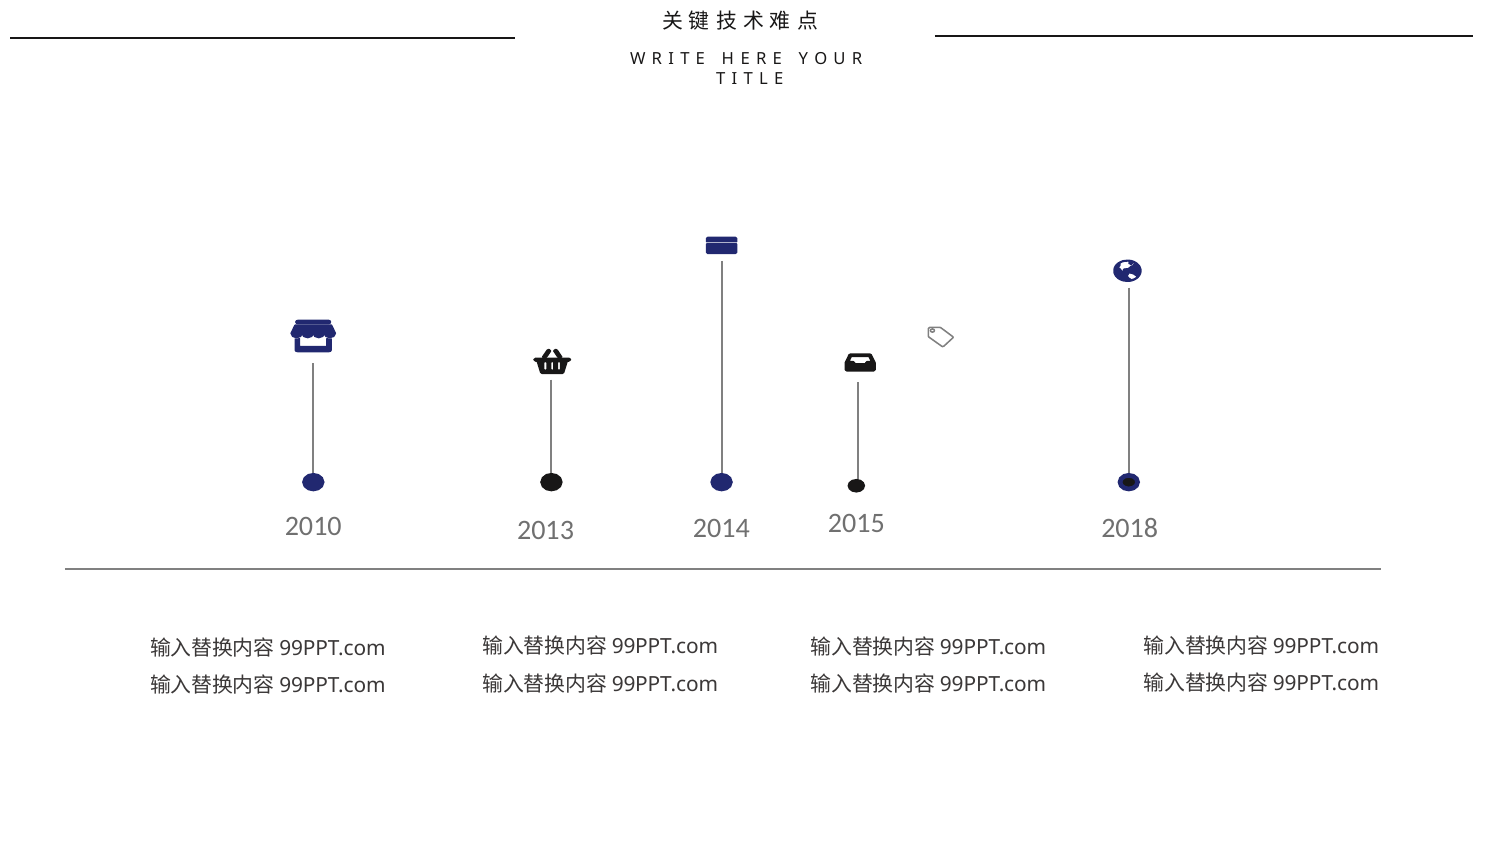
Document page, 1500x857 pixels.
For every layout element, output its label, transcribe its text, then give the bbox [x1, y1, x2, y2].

text_box 输入替换内容99PPT.com 输入替换内容99PPT.com [767, 626, 1090, 704]
text_box 关键技术难点 [647, 0, 833, 40]
text_box 输入替换内容99PPT.com 输入替换内容99PPT.com [439, 625, 762, 703]
text_box 输入替换内容99PPT.com 输入替换内容99PPT.com [1100, 624, 1423, 703]
text_box WRITE HERE YOUR TITLE [596, 40, 903, 95]
text_box 输入替换内容99PPT.com 输入替换内容99PPT.com [106, 627, 429, 705]
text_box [64, 237, 1381, 570]
